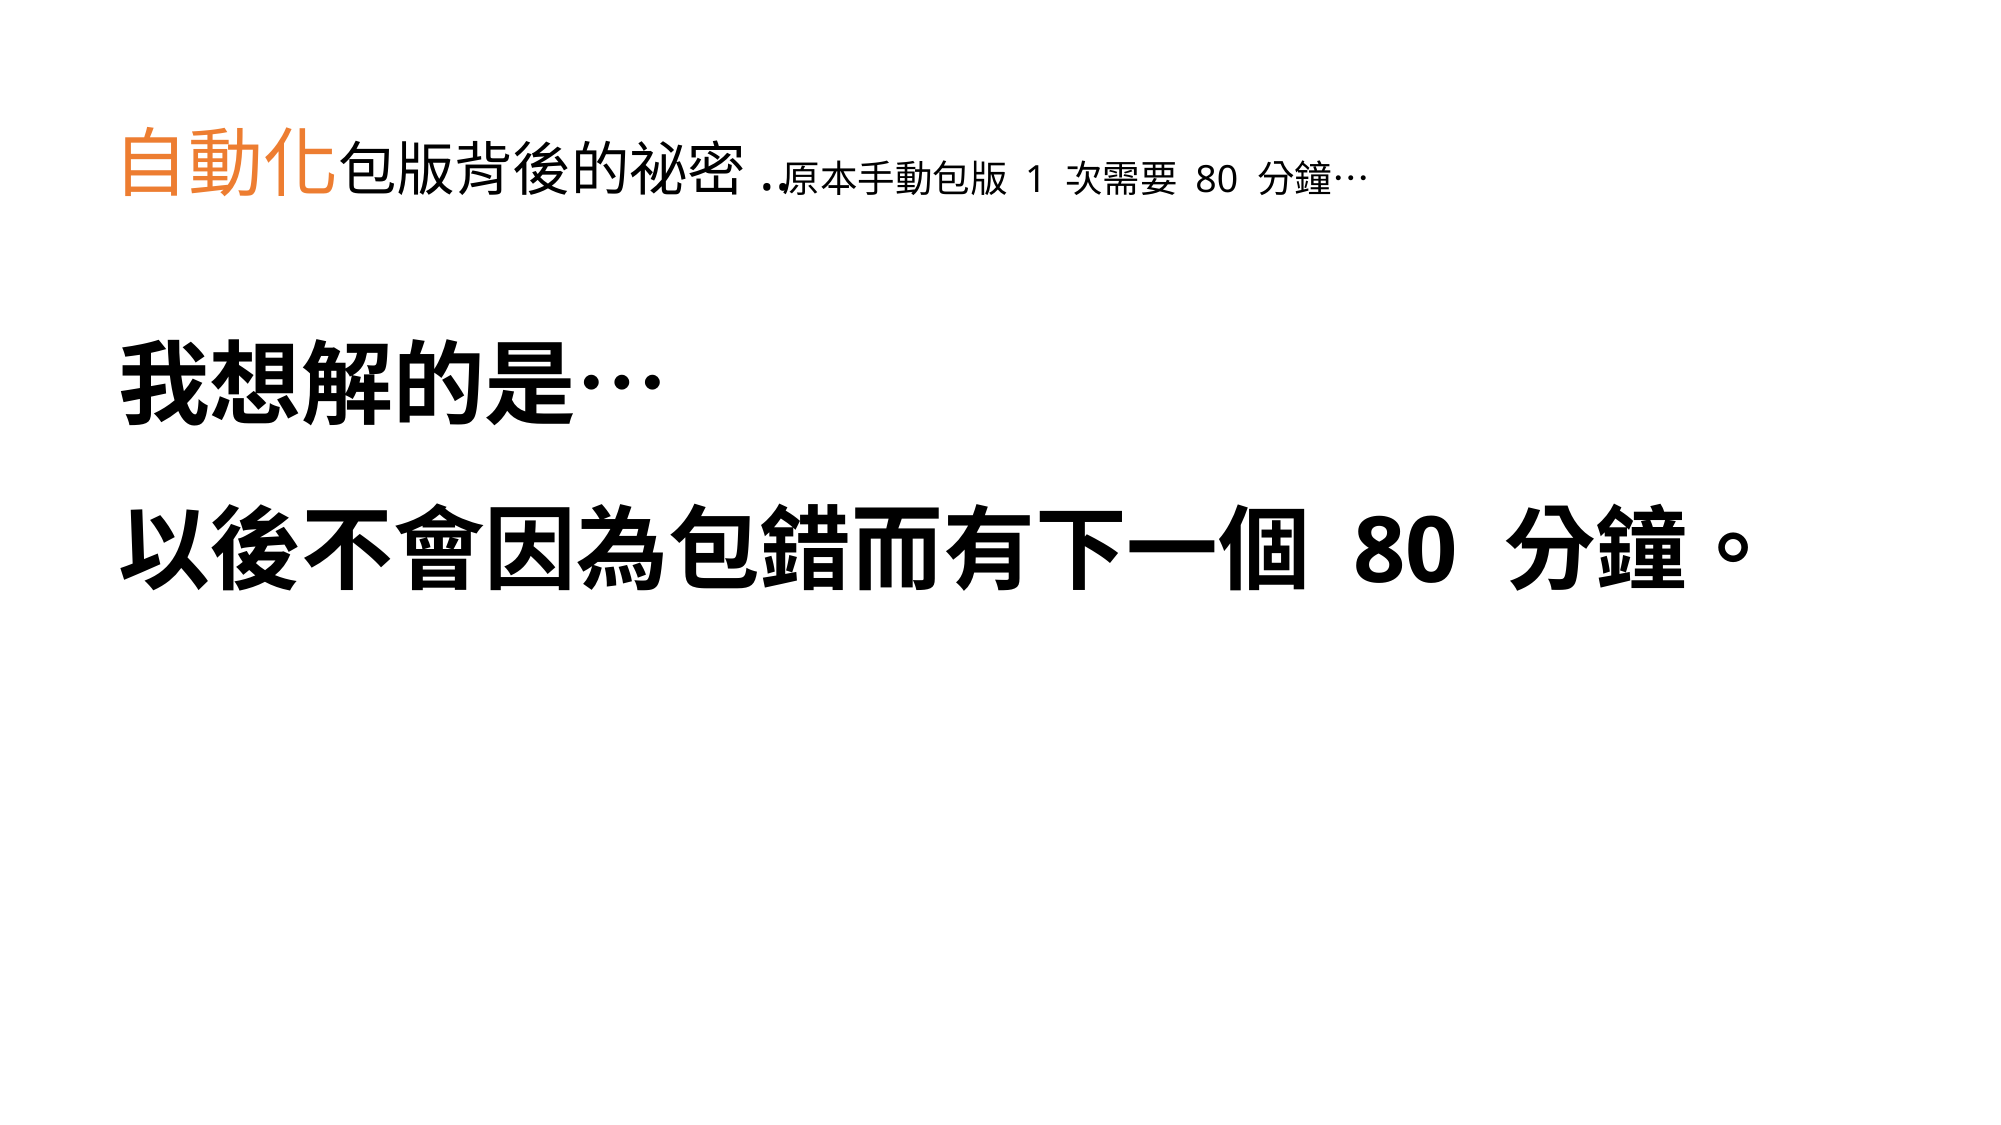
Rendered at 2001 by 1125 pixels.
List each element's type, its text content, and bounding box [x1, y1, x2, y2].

text_box 原本手動包版 1 次需要 80 分鐘… [767, 148, 1385, 208]
text_box 自動化包版背後的祕密.. [98, 108, 806, 213]
text_box 我想解的是… 以後不會因為包錯而有下一個 80 分鐘。 [103, 263, 1800, 609]
